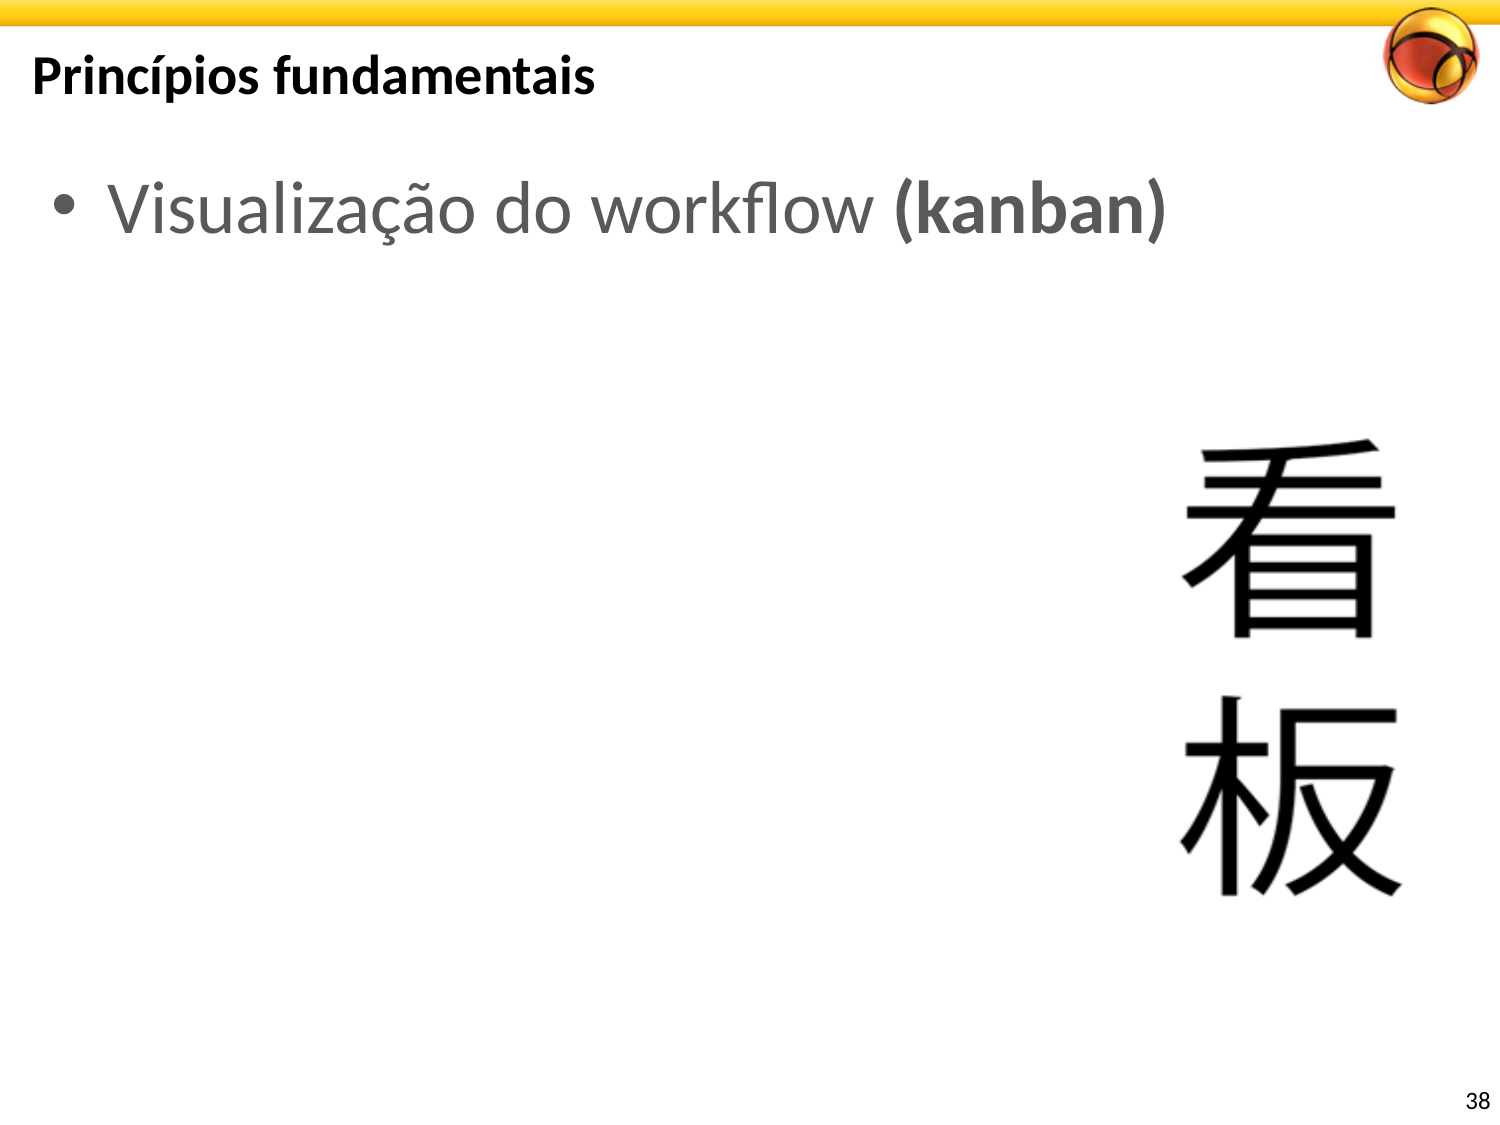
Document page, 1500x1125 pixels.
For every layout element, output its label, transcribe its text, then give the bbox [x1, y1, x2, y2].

list Princípios fundamentais [17, 30, 1365, 114]
slide_number 38 [1156, 1069, 1500, 1125]
picture [0, 0, 1500, 1125]
list Visualização do workflow (kanban) [17, 150, 1471, 1094]
picture [1155, 408, 1426, 922]
